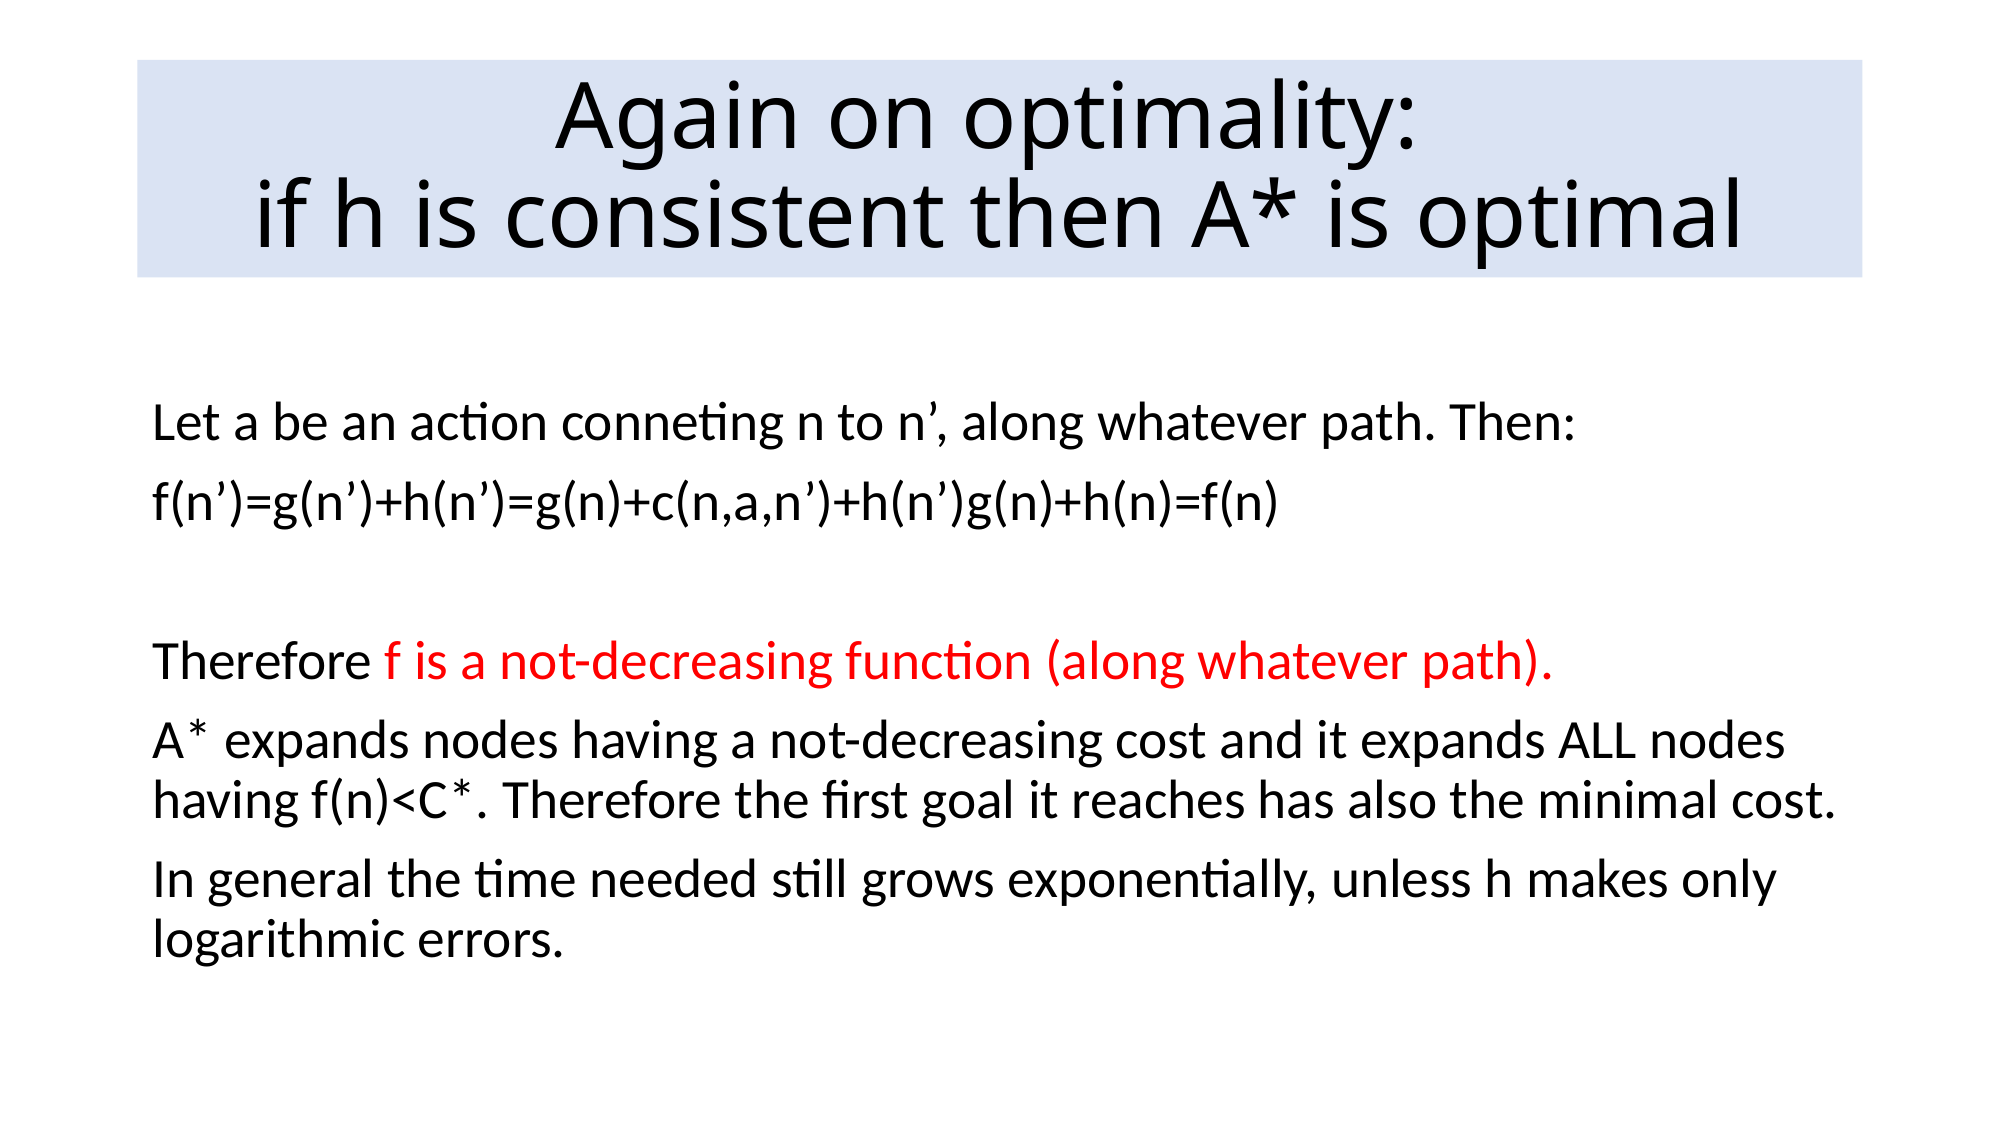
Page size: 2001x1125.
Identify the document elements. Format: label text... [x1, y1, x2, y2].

title Again on optimality: if h is consistent then A* is optimal [137, 59, 1863, 278]
